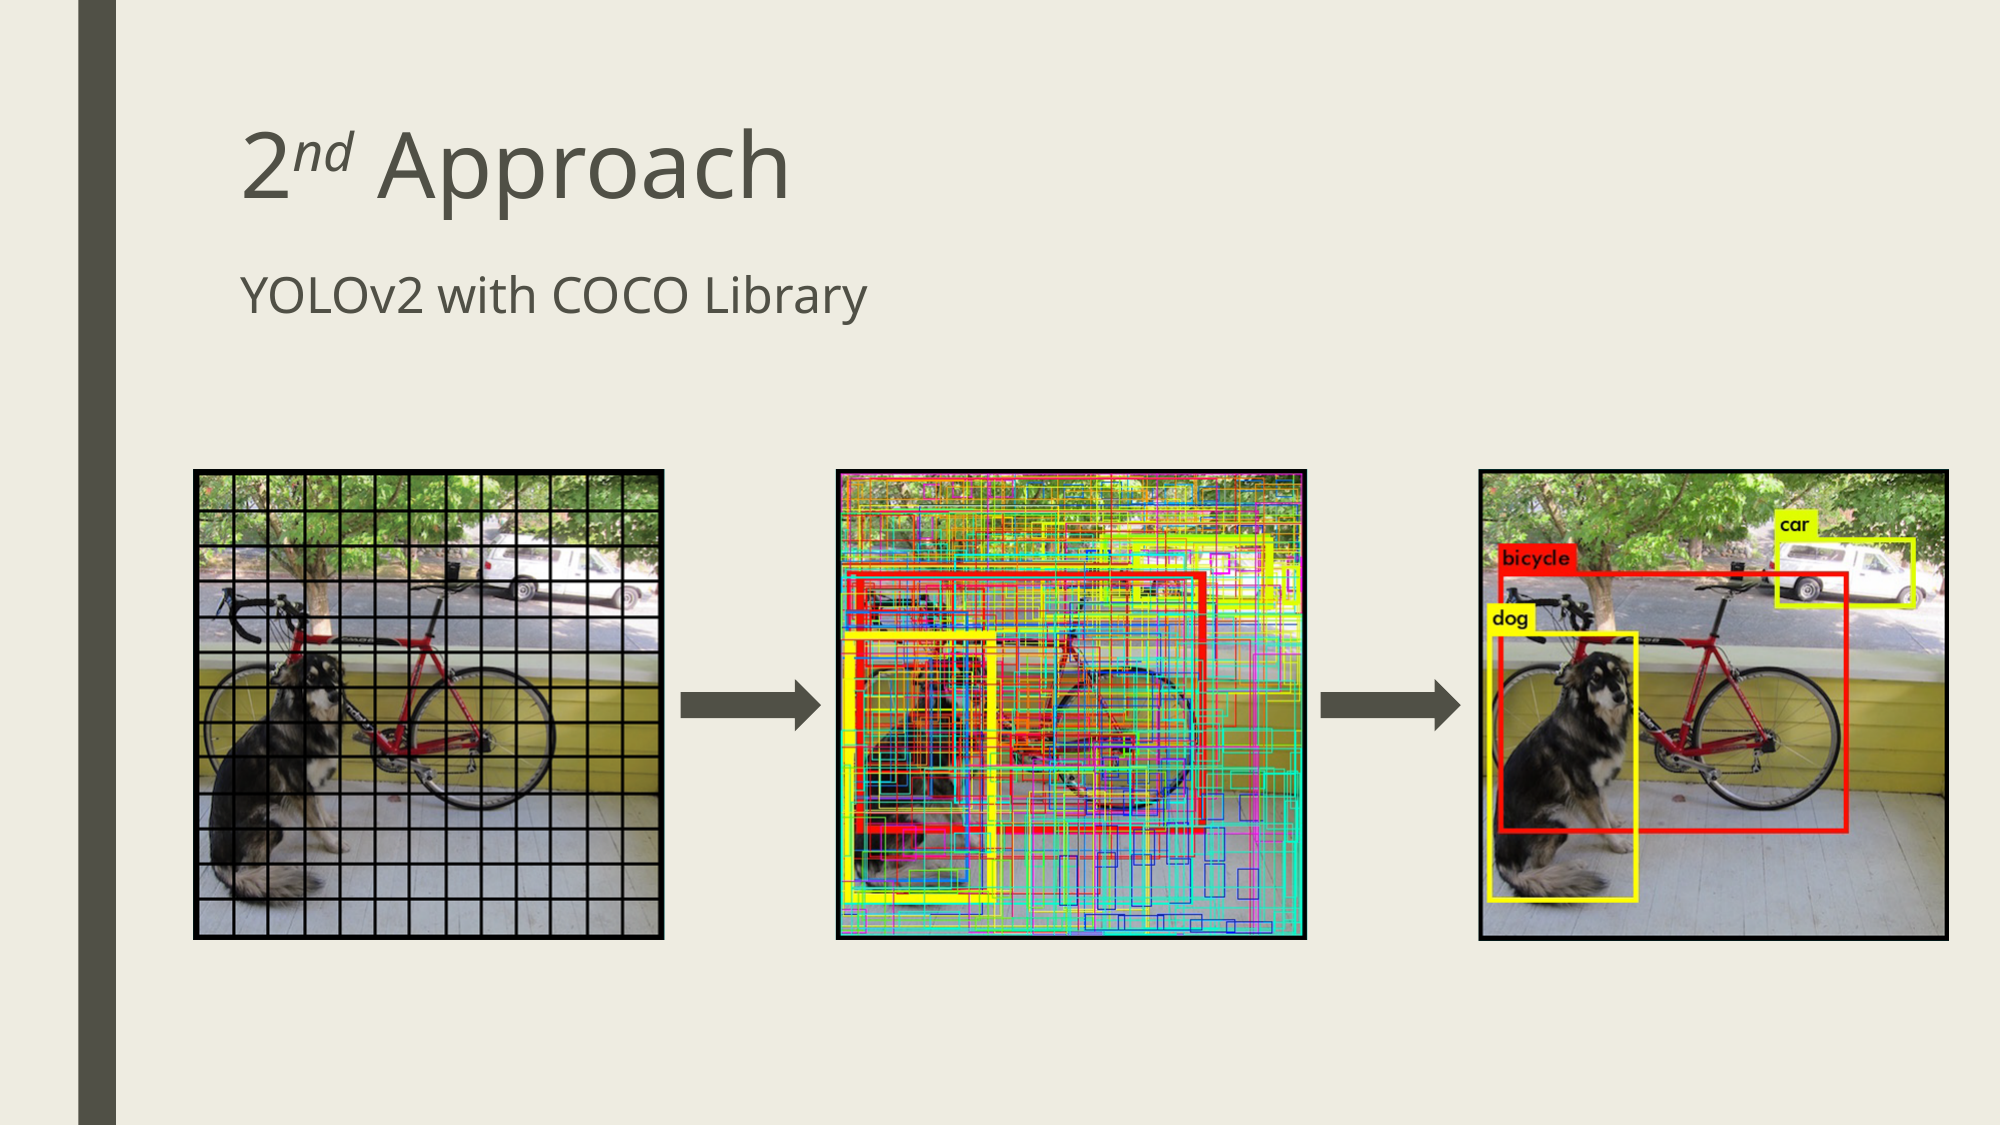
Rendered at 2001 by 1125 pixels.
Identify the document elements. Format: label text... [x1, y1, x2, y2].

title 2nd Approach YOLOv2 with COCO Library [225, 112, 1800, 357]
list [187, 463, 1955, 947]
